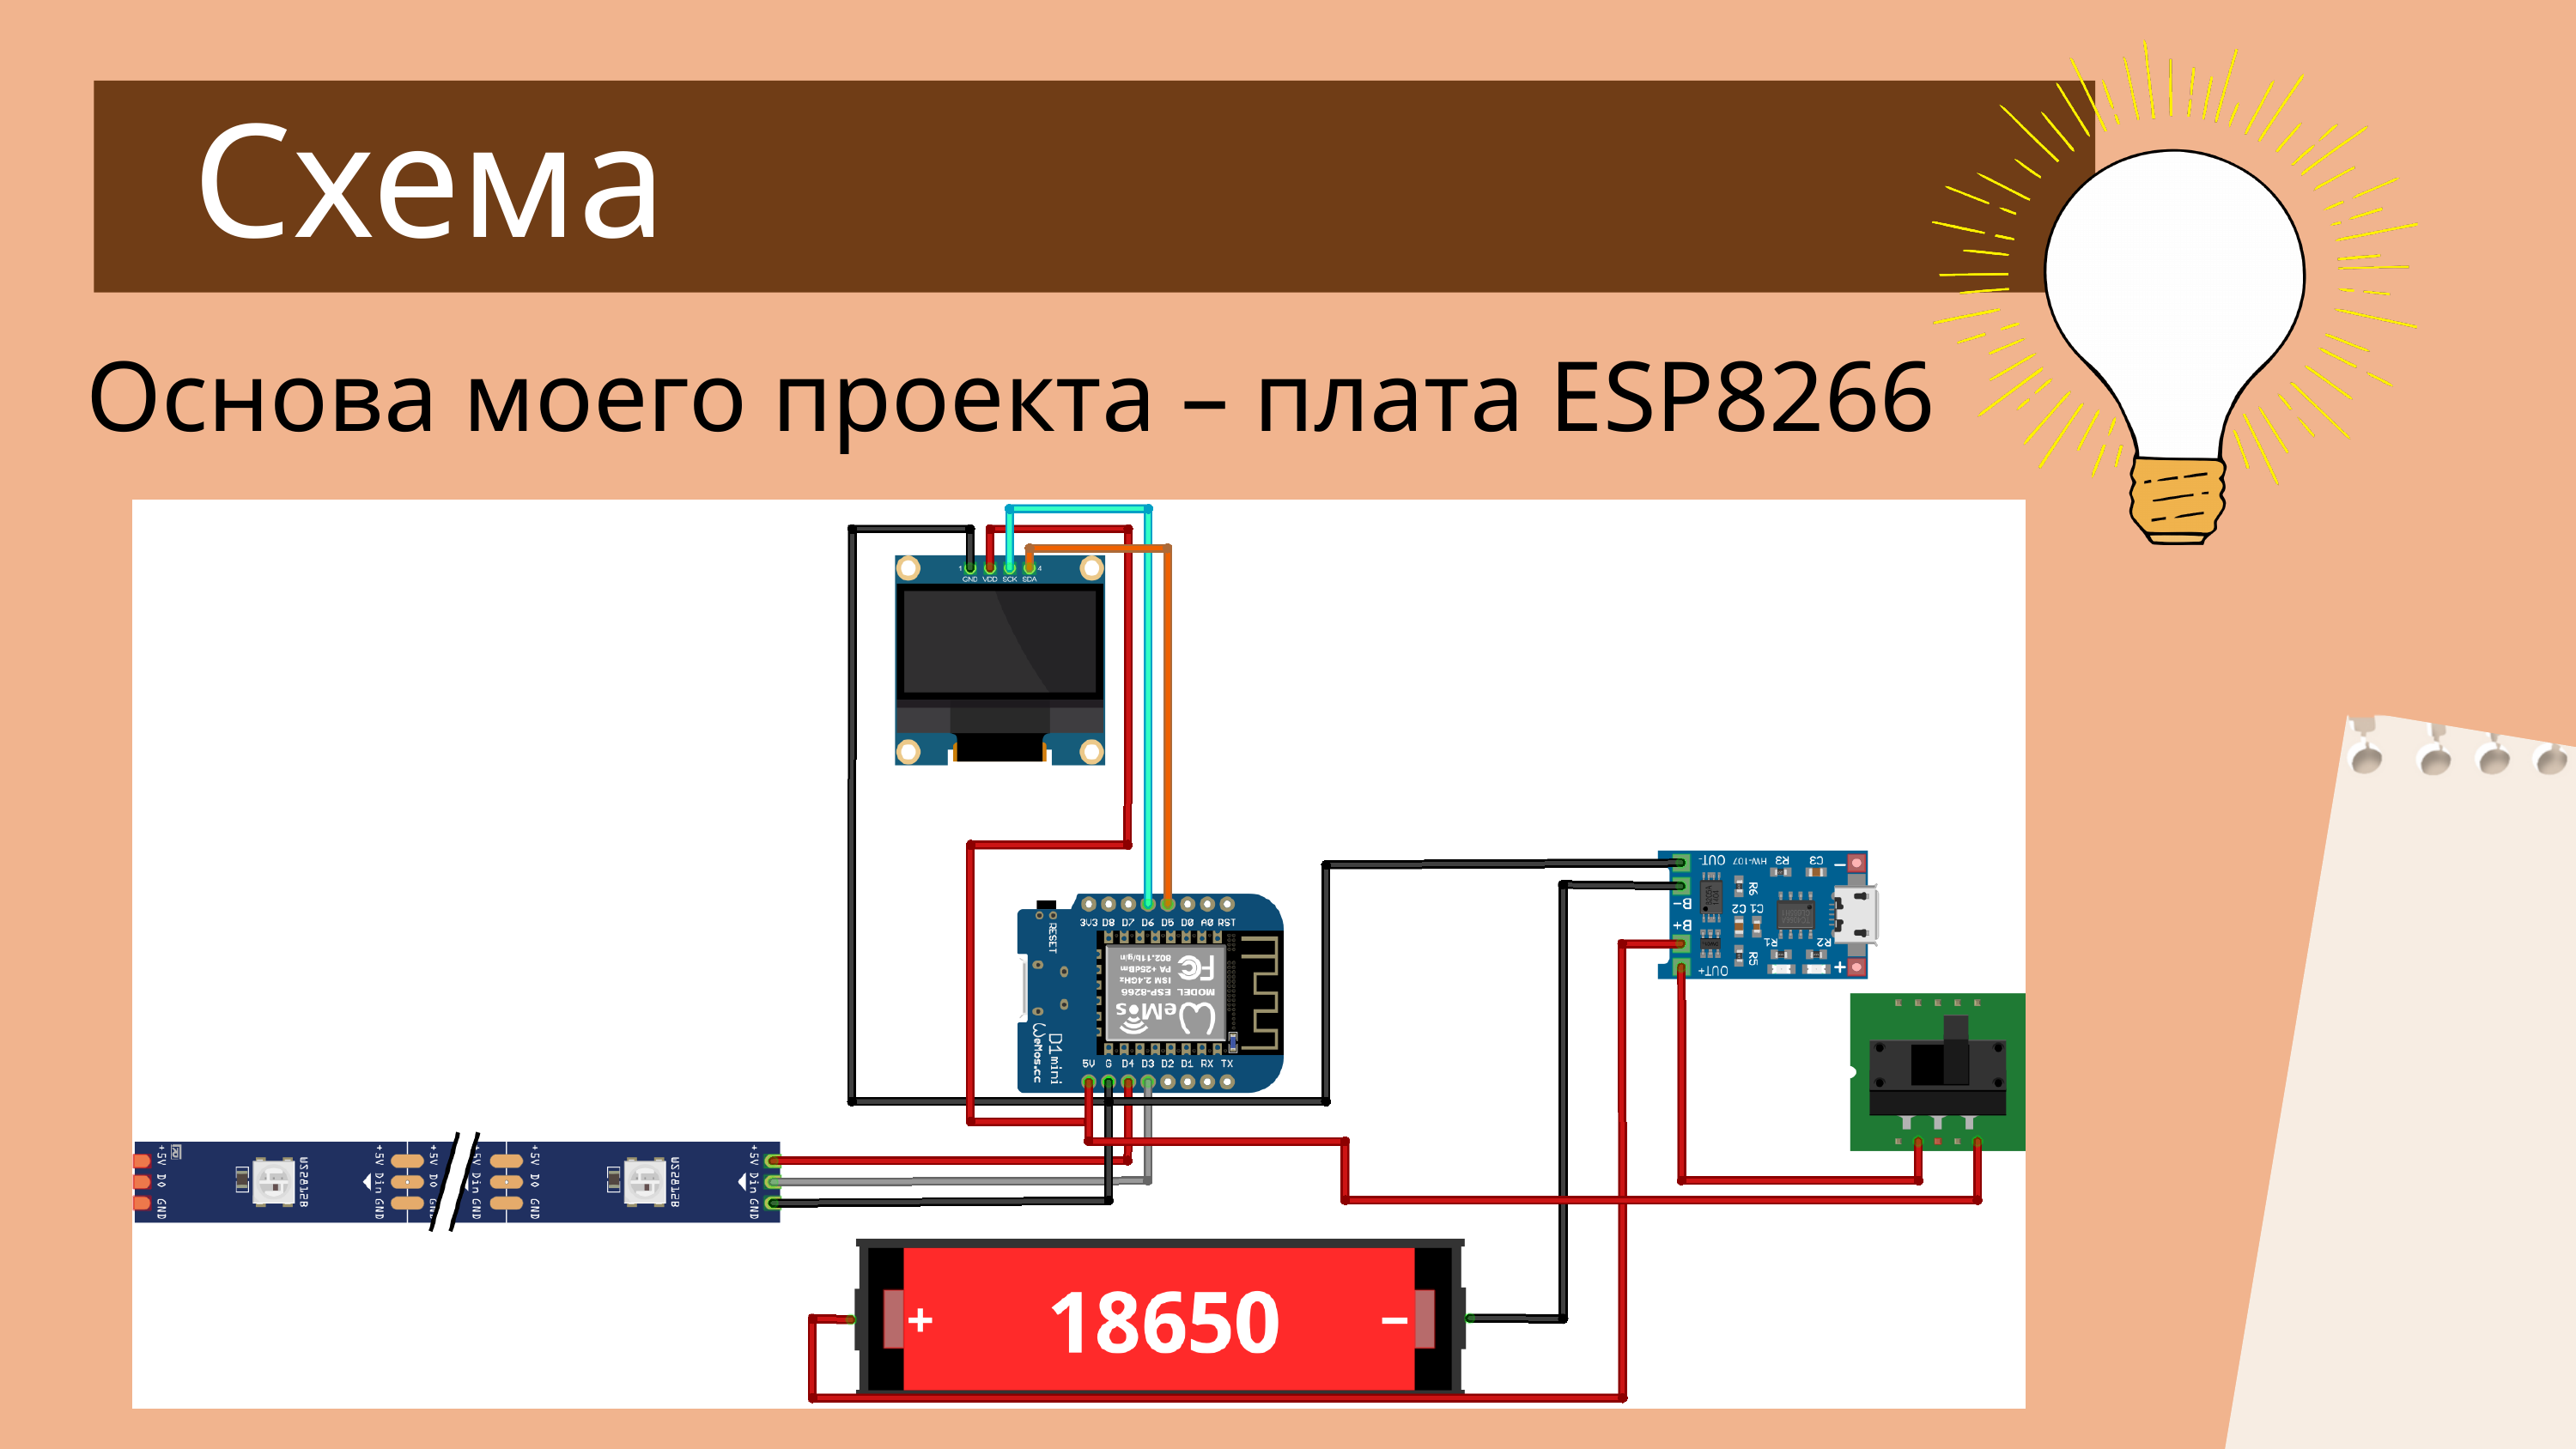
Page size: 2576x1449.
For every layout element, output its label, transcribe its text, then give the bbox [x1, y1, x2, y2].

text_box [1932, 39, 2418, 545]
text_box [2225, 709, 2576, 1449]
picture [132, 500, 2026, 1409]
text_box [93, 80, 2096, 293]
text_box Основа моего проекта – плата ESP8266 [86, 359, 1932, 452]
